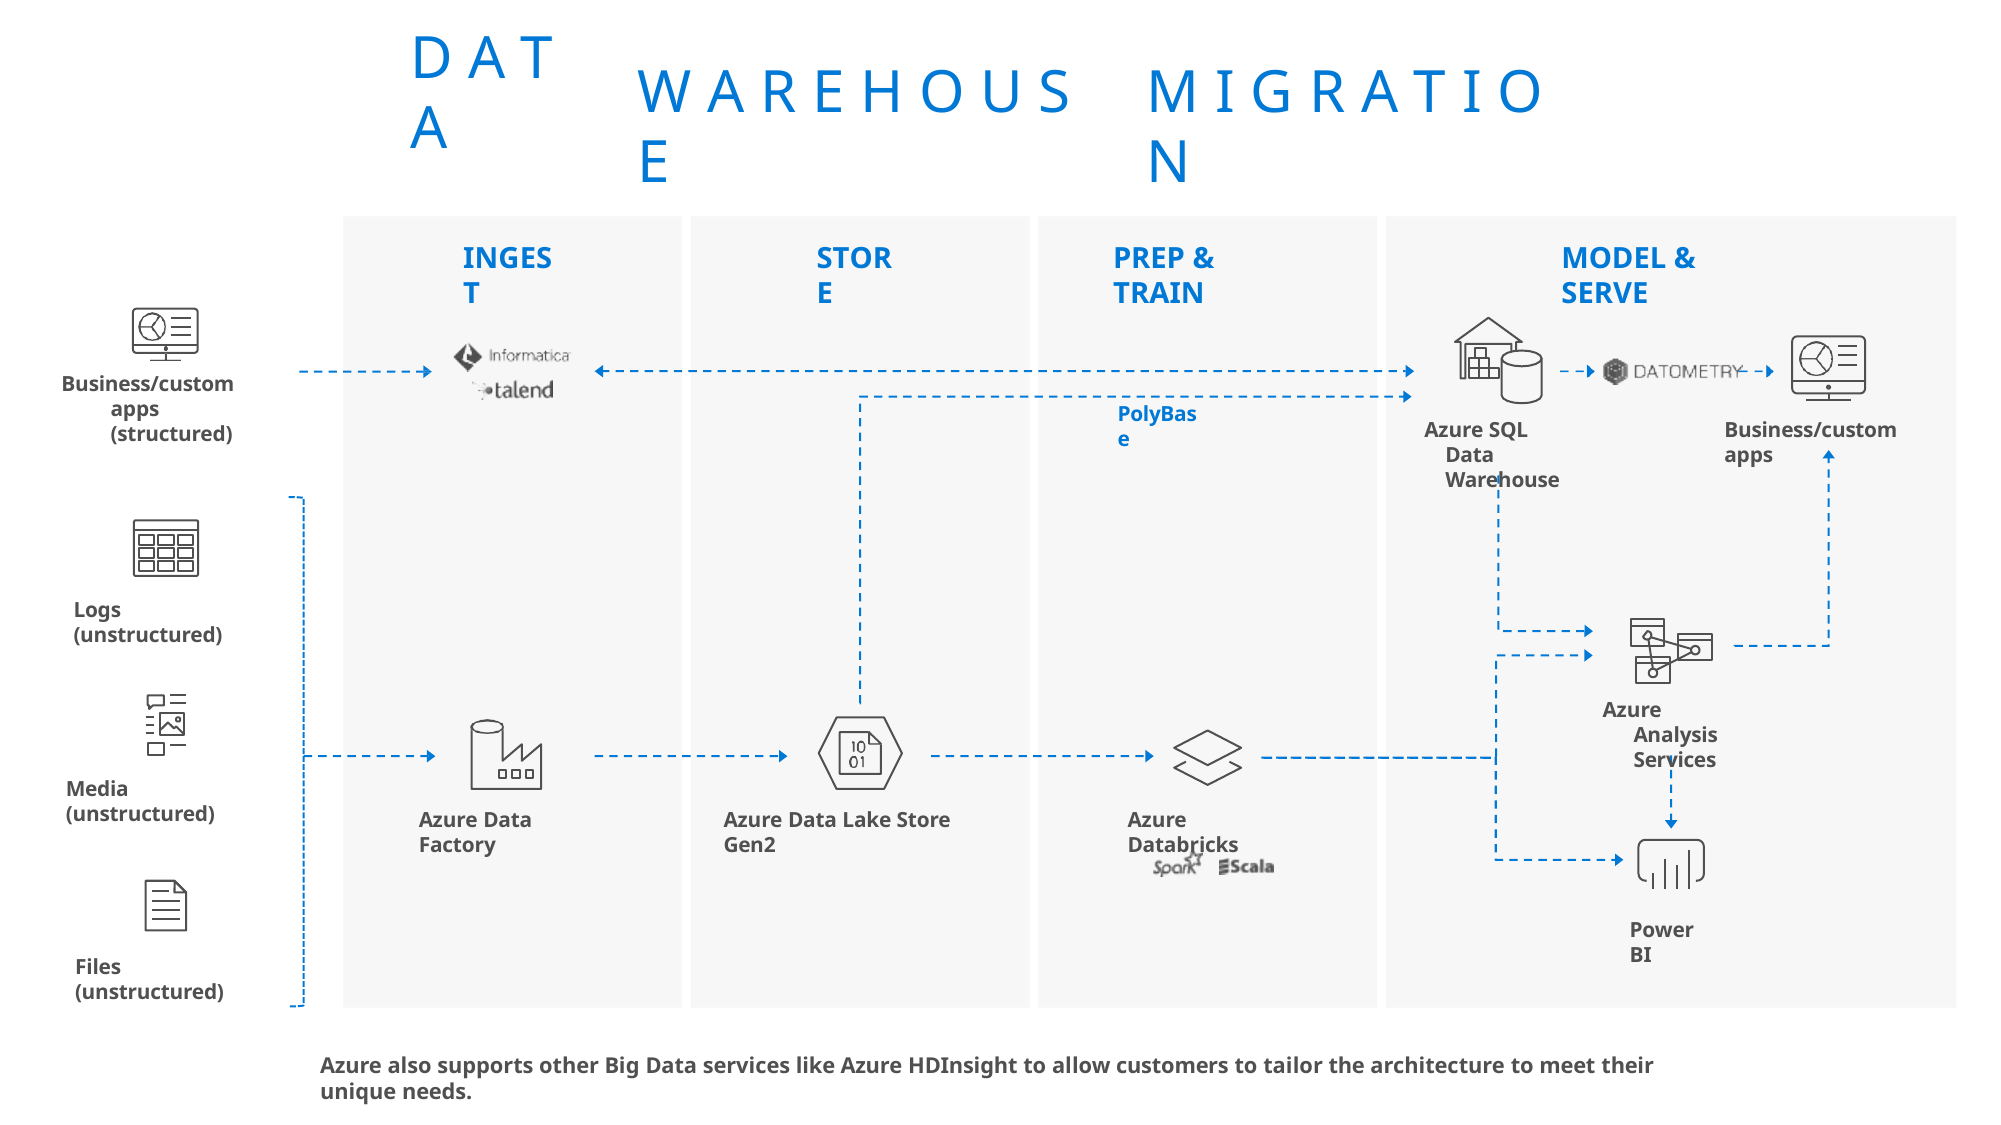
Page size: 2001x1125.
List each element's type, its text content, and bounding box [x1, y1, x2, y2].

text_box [144, 879, 188, 932]
text_box [1386, 216, 1957, 1008]
text_box Files (unstructured) [72, 951, 259, 1004]
text_box [1038, 216, 1378, 316]
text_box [145, 694, 187, 757]
text_box [343, 216, 683, 316]
text_box Logs (unstructured) [71, 594, 261, 647]
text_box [132, 519, 200, 578]
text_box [287, 316, 1867, 1008]
text_box [690, 216, 1030, 316]
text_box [449, 341, 1836, 890]
text_box MODEL & SERVE [1559, 237, 1784, 310]
text_box Business/custom apps [1867, 414, 1936, 467]
text_box Media (unstructured) [63, 773, 268, 826]
title D A T A [408, 0, 591, 184]
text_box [131, 307, 199, 361]
text_box W A R E H O U S E [635, 51, 1101, 194]
text_box M I G R A T I O N [1144, 51, 1575, 194]
text_box PREP & TRAIN [1111, 237, 1305, 310]
text_box STORE [814, 237, 907, 310]
text_box INGEST [461, 237, 565, 310]
text_box Azure also supports other Big Data services like Azure HDInsight to allow customers to tailor the architecture to meet their unique needs. [318, 1049, 1683, 1105]
text_box Business/custom apps (structured) [59, 368, 273, 446]
